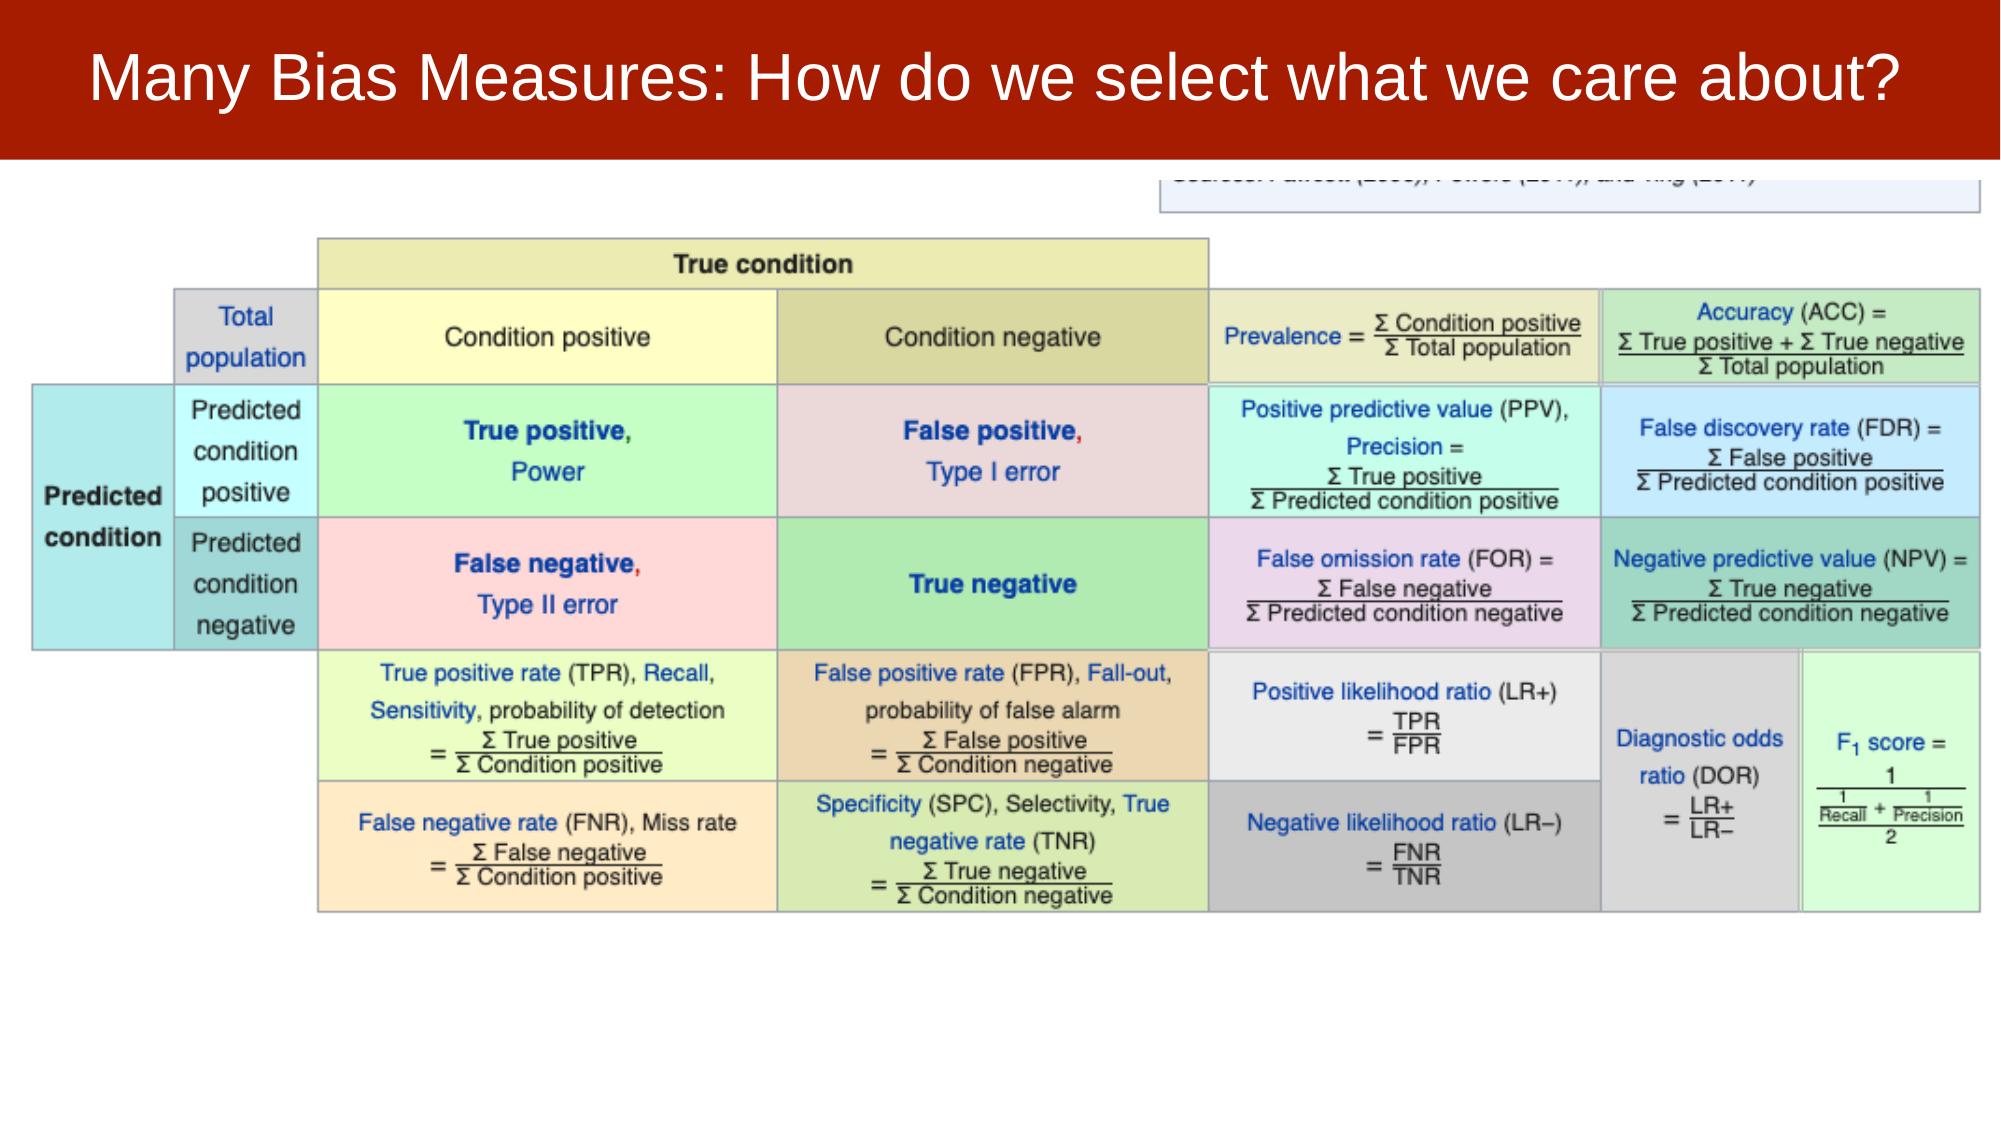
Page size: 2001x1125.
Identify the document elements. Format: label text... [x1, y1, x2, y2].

picture [0, 180, 2000, 945]
title Many Bias Measures: How do we select what we care about? [68, 14, 1932, 140]
